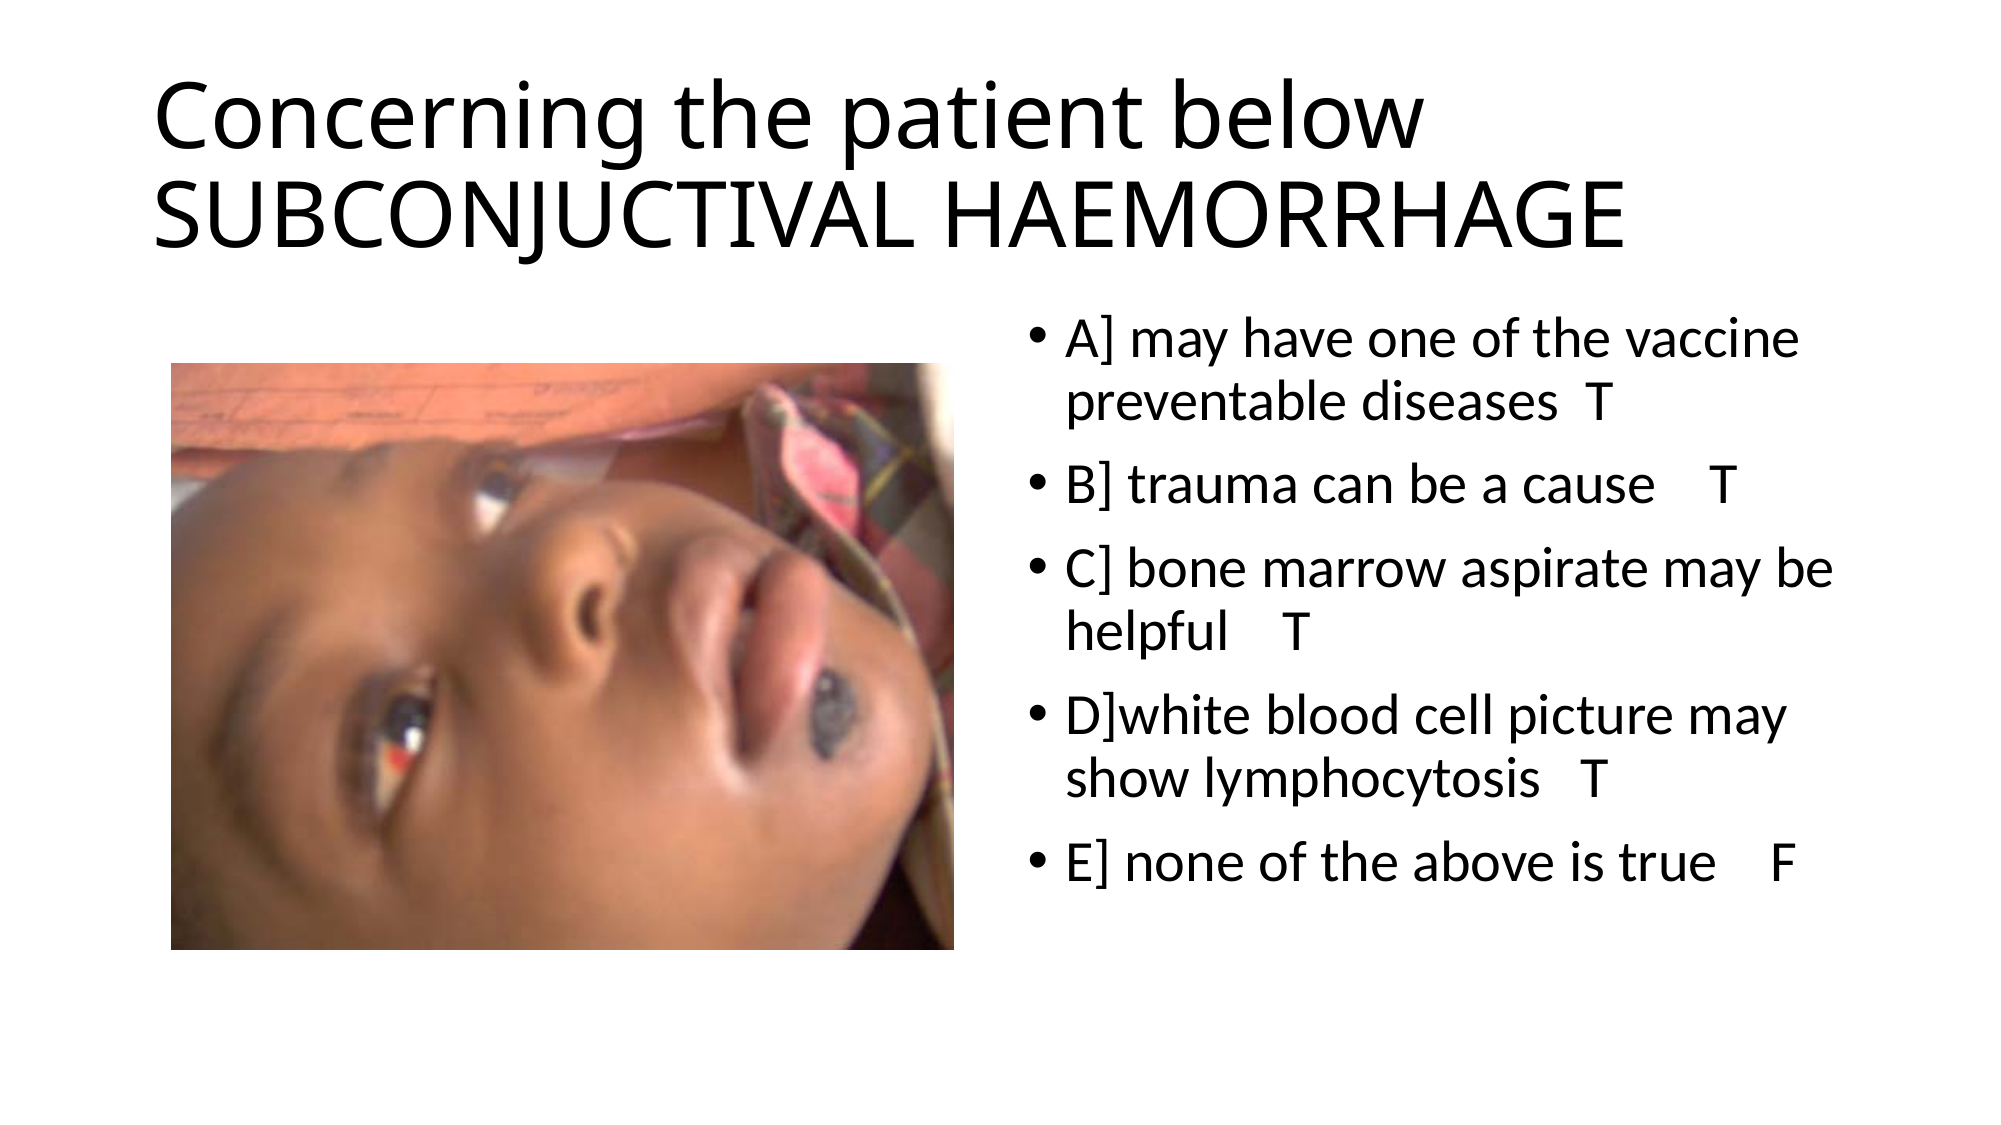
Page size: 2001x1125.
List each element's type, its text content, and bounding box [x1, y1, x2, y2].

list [171, 363, 954, 950]
list A] may have one of the vaccine preventable diseases T B] trauma can be a cause T C] bone marrow aspirate may be helpful T D]white blood cell picture may show lymphocytosis T E] none of the above is true F [1012, 299, 1863, 1014]
title Concerning the patient below SUBCONJUCTIVAL HAEMORRHAGE [137, 59, 1863, 278]
